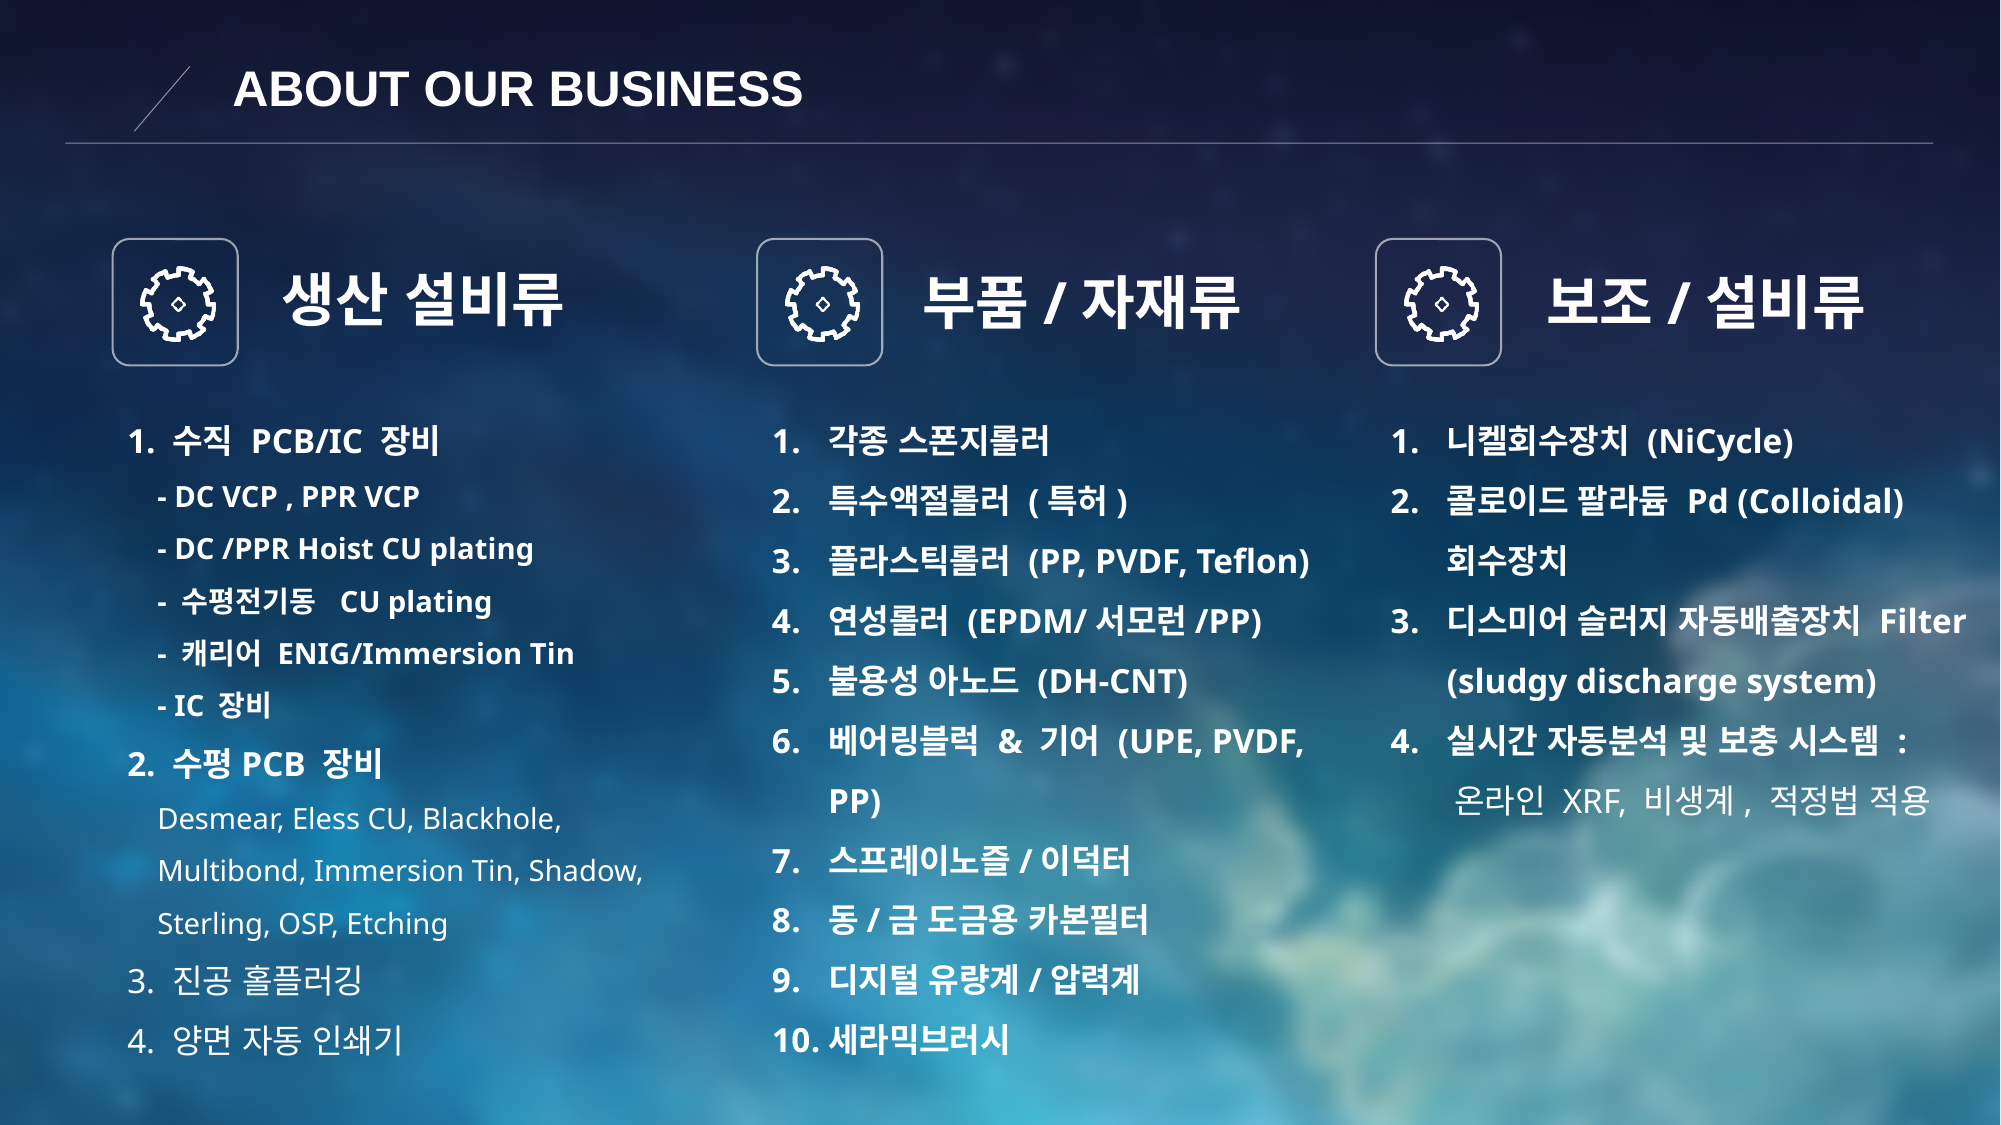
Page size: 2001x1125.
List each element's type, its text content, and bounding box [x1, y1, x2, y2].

picture [0, 0, 2001, 1125]
text_box 1. 수직 PCB/IC 장비 - DC VCP , PPR VCP - DC /PPR Hoist CU plating - 수평전기동 CU plating - 캐리어 ENIG/Immersion Tin - IC 장비 2. 수평PCB 장비 Desmear, Eless CU, Blackhole, Multibond, Immersion Tin, Shadow, Sterling, OSP, Etching 3. 진공 홀플러깅 4. 양면 자동 인쇄기 [112, 393, 732, 1068]
text_box 생산 설비류 [266, 255, 670, 341]
text_box 니켈회수장치 (NiCycle) 콜로이드 팔라듐 Pd (Colloidal) 회수장치 디스미어 슬러지 자동배출장치 Filter (sludgy discharge system) 실시간 자동분석 및 보충 시스템 : 온라인 XRF, 비생계, 적정법 적용 [1375, 393, 1995, 828]
text_box 각종 스폰지롤러 특수액절롤러 (특허) 플라스틱롤러 (PP, PVDF, Teflon) 연성롤러 (EPDM/서모런/PP) 불용성 아노드 (DH-CNT) 베어링블럭 & 기어 (UPE, PVDF, PP) 스프레이노즐/이덕터 동/금 도금용 카본필터 디지털 유량계/압력계 세라믹브러시 [757, 393, 1376, 1067]
text_box 보조/설비류 [1531, 259, 1935, 344]
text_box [134, 66, 191, 132]
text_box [1375, 238, 1502, 366]
text_box ABOUT OUR BUSINESS [217, 49, 1188, 125]
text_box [112, 238, 238, 366]
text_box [756, 238, 883, 366]
text_box 부품/자재류 [907, 259, 1311, 344]
